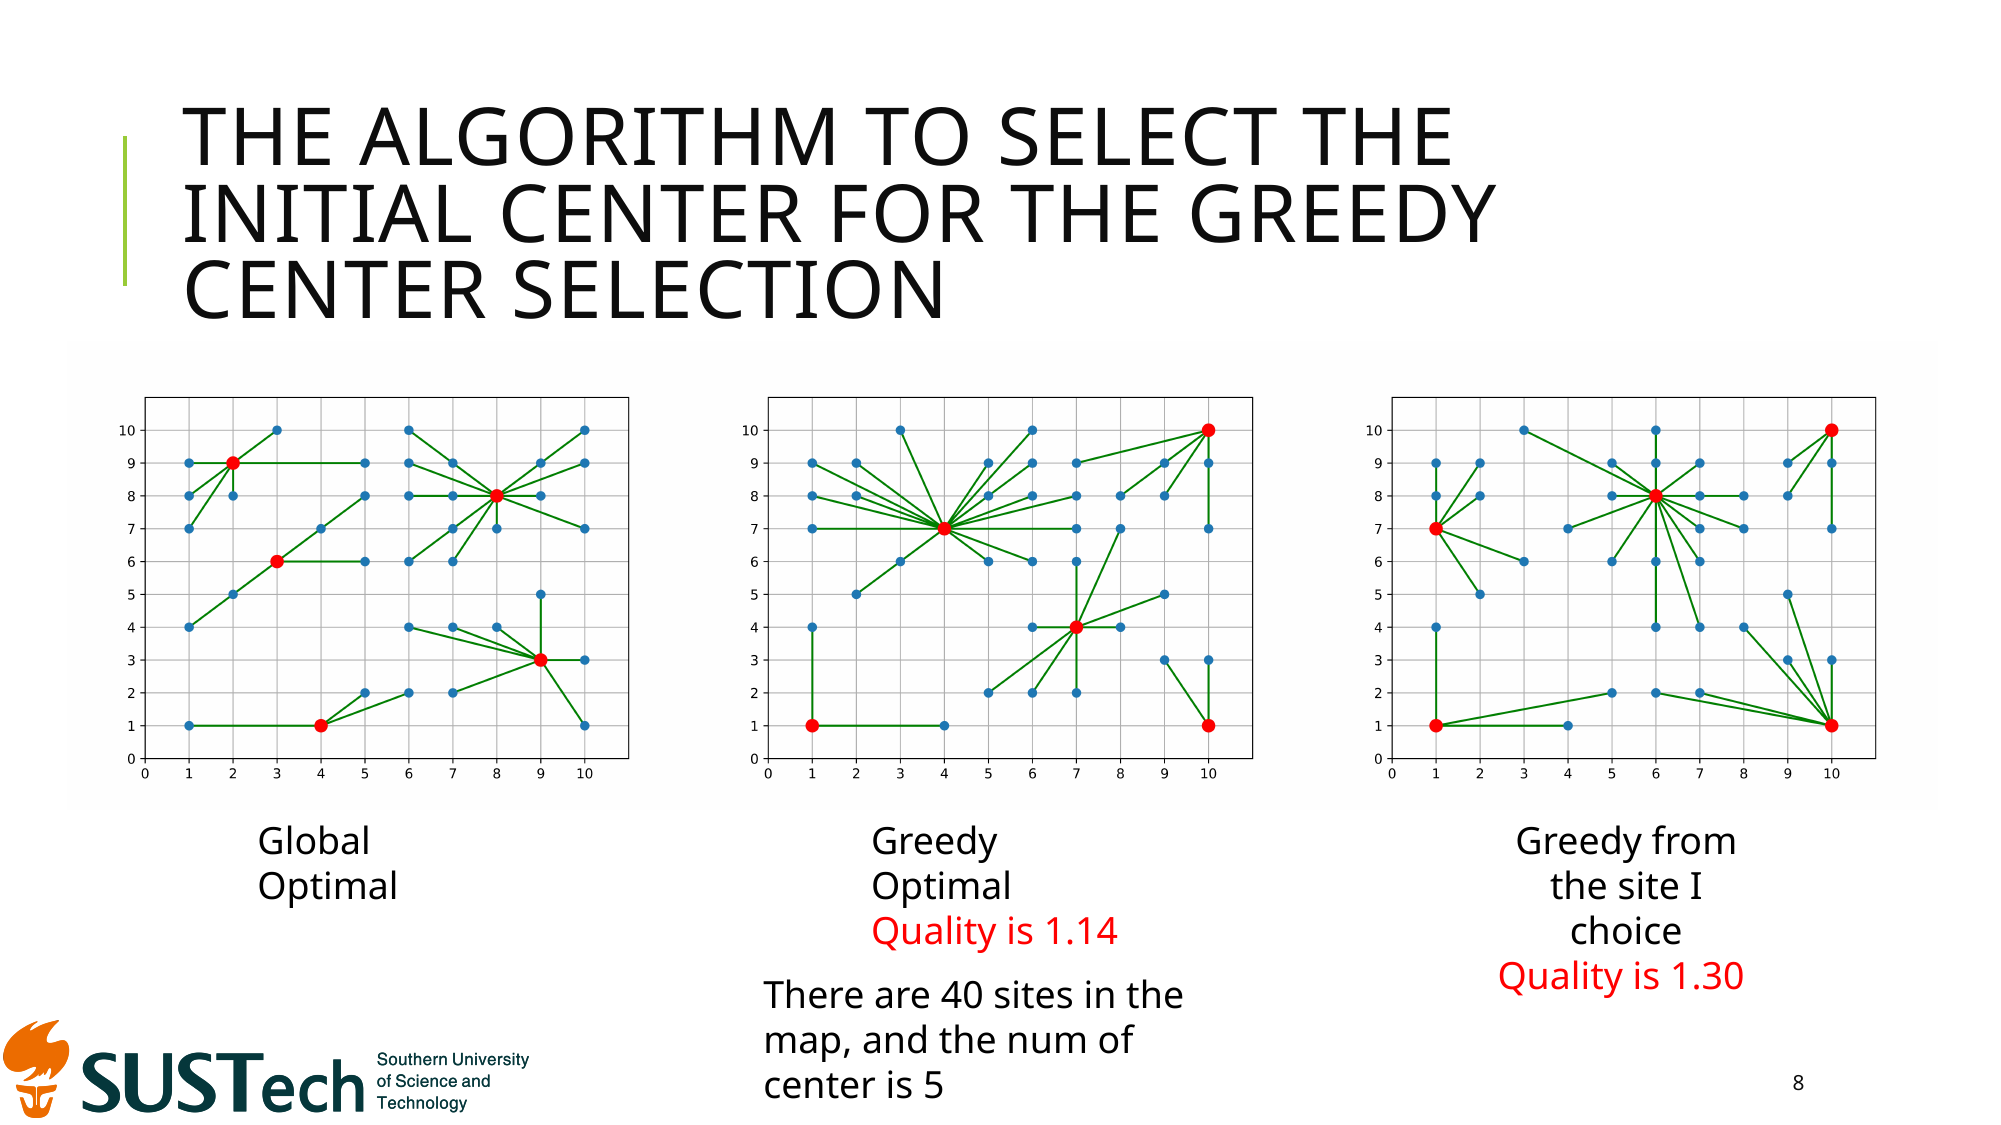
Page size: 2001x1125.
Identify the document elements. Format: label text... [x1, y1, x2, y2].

text_box Greedy Optimal Quality is 1.14 [856, 818, 1144, 960]
picture [3, 1020, 529, 1118]
text_box There are 40 sites in the map, and the num of center is 5 [748, 964, 1252, 1114]
picture [67, 341, 1938, 810]
title The algorithm to select the initial center for the greedy center selection [168, 96, 1763, 336]
text_box Greedy from the site I choice Quality is 1.30 [1482, 818, 1770, 1005]
slide_number 8 [1777, 1061, 1938, 1107]
text_box Global Optimal [242, 818, 516, 915]
